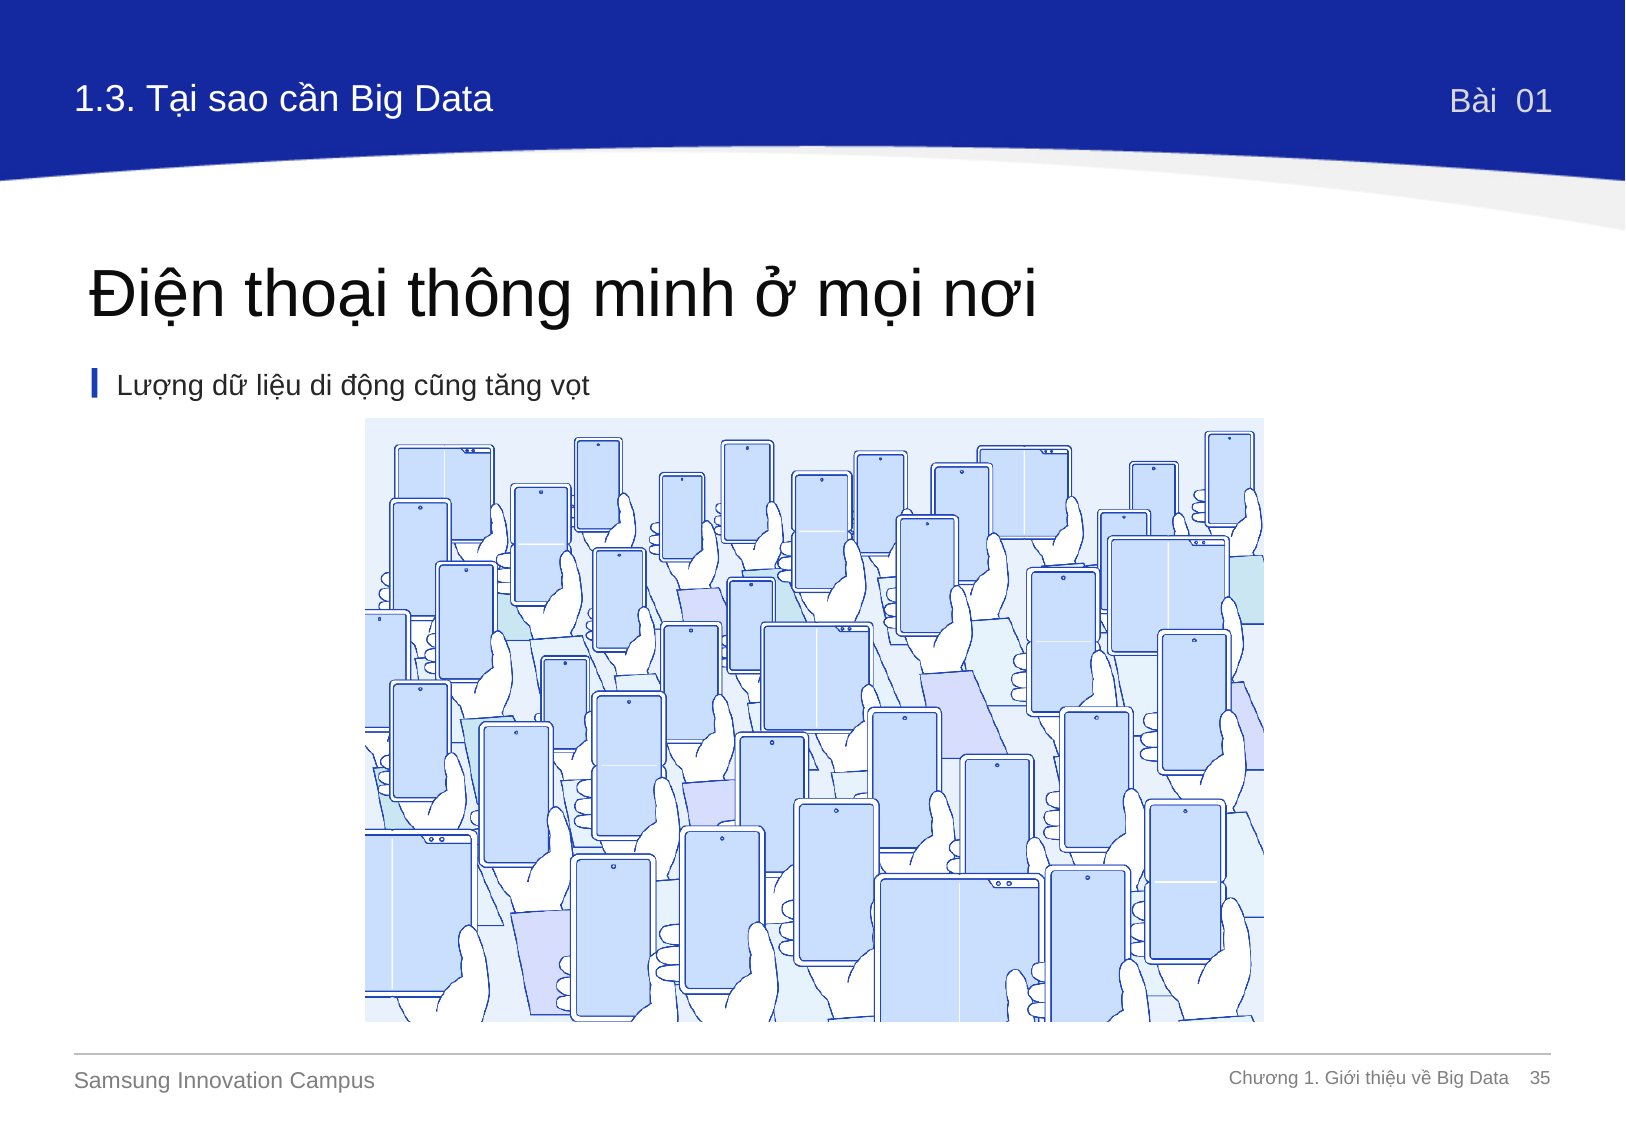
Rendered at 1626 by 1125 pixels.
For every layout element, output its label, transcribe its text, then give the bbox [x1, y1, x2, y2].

picture [0, 0, 1625, 1125]
text_box Bài 01 [1422, 78, 1554, 119]
text_box 1.3. Tại sao cần Big Data [73, 73, 980, 119]
text_box Điện thoại thông minh ở mọi nơi [89, 249, 1533, 330]
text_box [91, 365, 965, 402]
